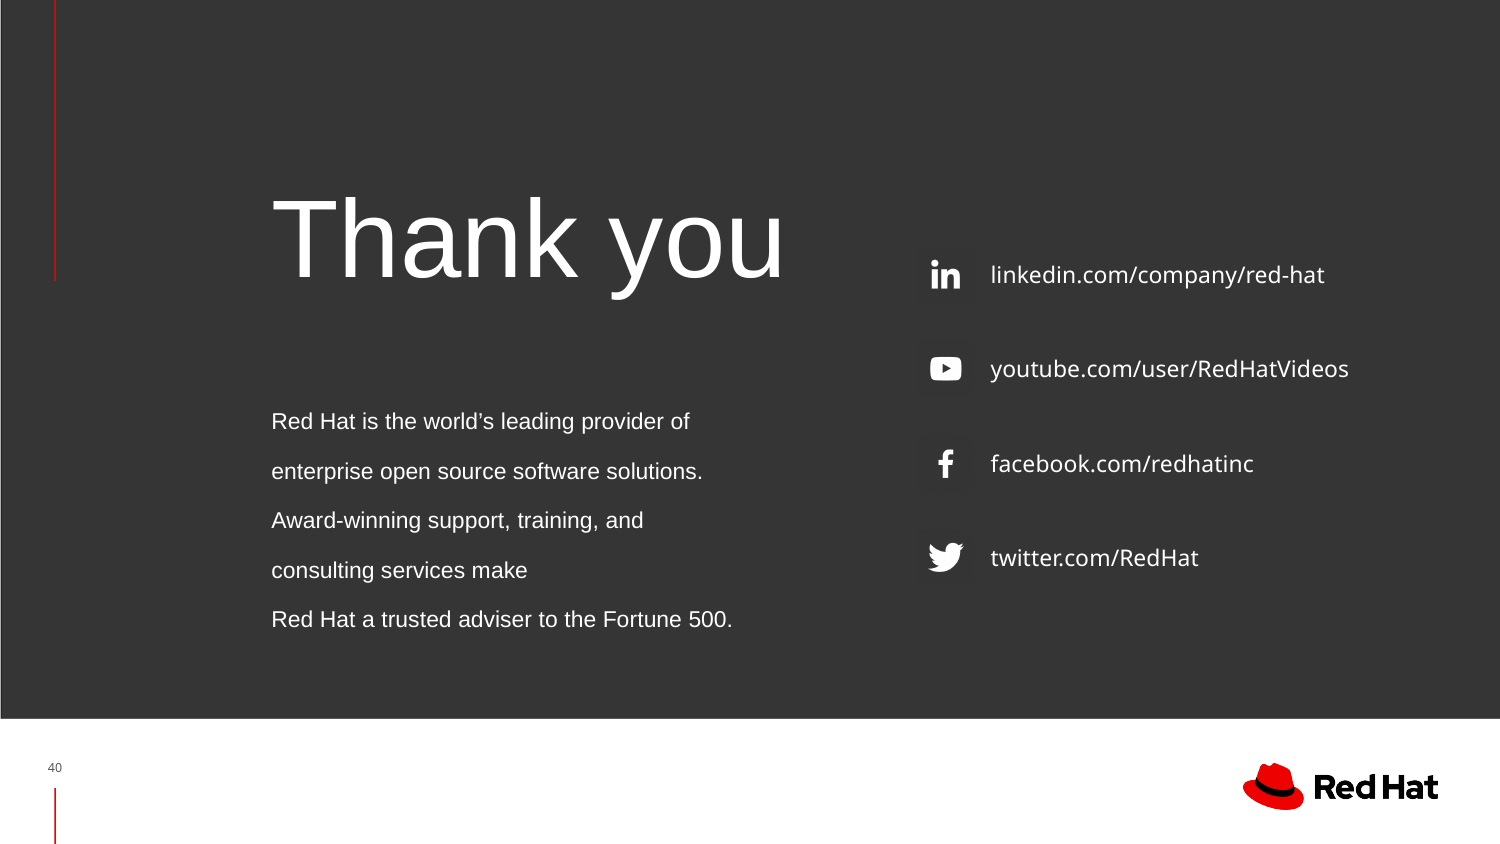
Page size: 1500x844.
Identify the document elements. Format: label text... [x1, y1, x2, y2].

title Thank you [256, 69, 860, 315]
subtitle Red Hat is the world’s leading provider of enterprise open source software solutions. Award-winning support, training, and consulting services make Red Hat a trusted adviser to the Fortune 500. [256, 370, 767, 558]
slide_number 40 [10, 759, 101, 777]
picture [1243, 763, 1438, 810]
picture [0, 0, 1500, 844]
